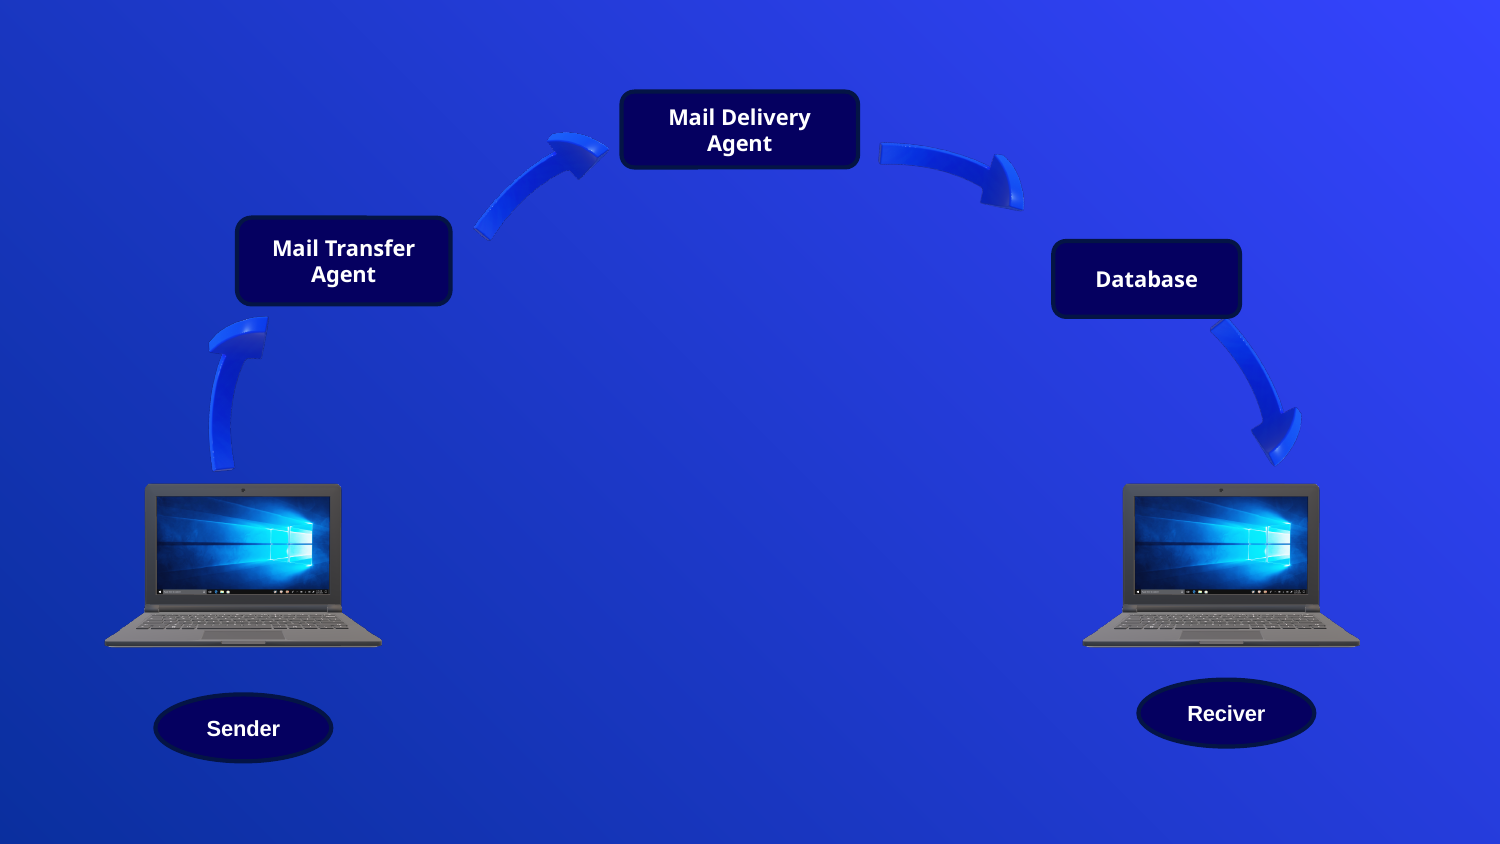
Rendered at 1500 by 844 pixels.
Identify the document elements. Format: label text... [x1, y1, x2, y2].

text_box Database [1051, 238, 1243, 319]
picture [853, 66, 1043, 268]
text_box Mail Delivery Agent [619, 89, 861, 170]
picture [1080, 295, 1362, 650]
text_box Reciver [1136, 677, 1317, 749]
text_box Sender [153, 692, 334, 764]
picture [102, 303, 384, 650]
picture [448, 127, 614, 245]
text_box Mail Transfer Agent [234, 215, 453, 307]
